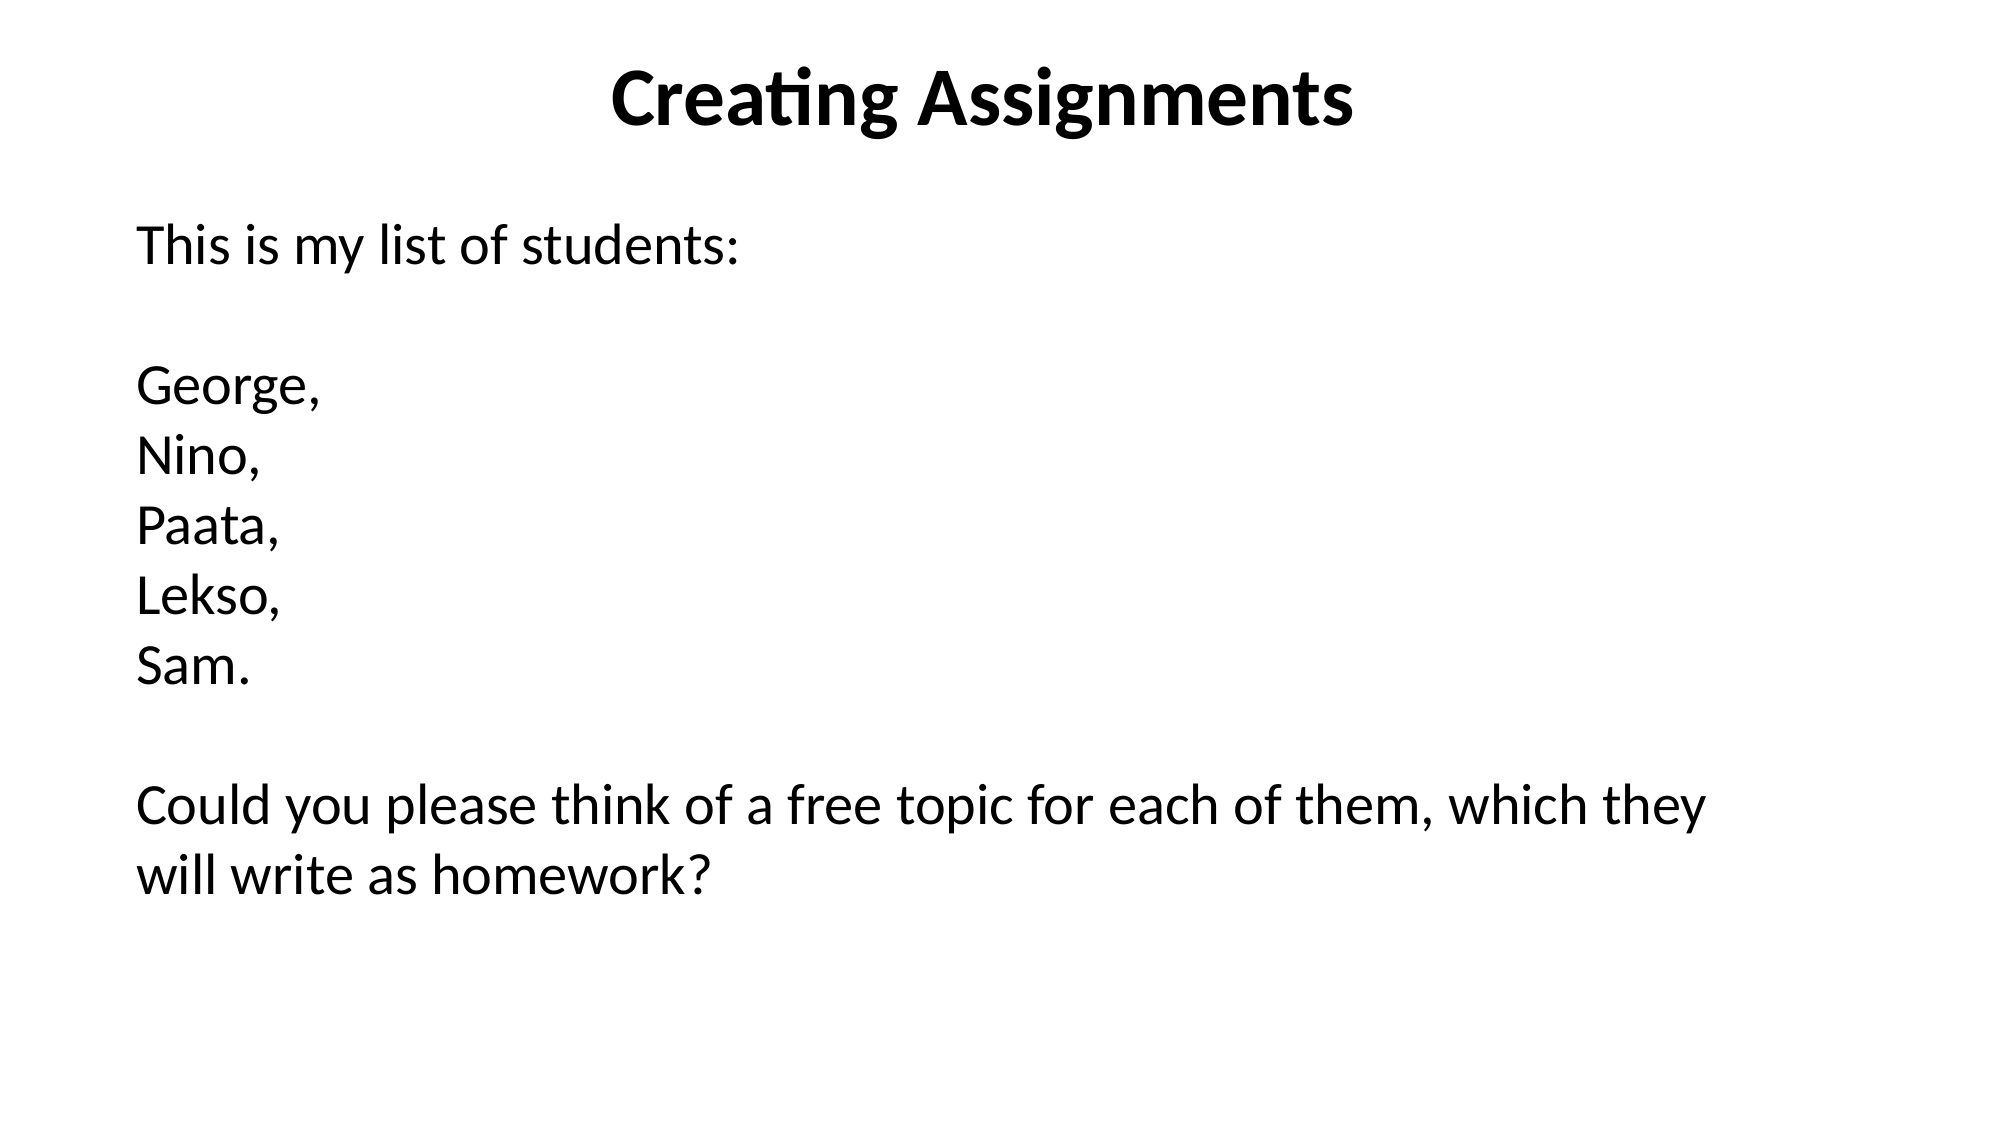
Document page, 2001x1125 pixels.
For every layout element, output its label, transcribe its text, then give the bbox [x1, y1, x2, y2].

text_box Creating Assignments [102, 34, 1864, 149]
text_box This is my list of students: George, Nino, Paata, Lekso, Sam. Could you please think of a free topic for each of them, which they will write as homework? [121, 198, 1807, 914]
